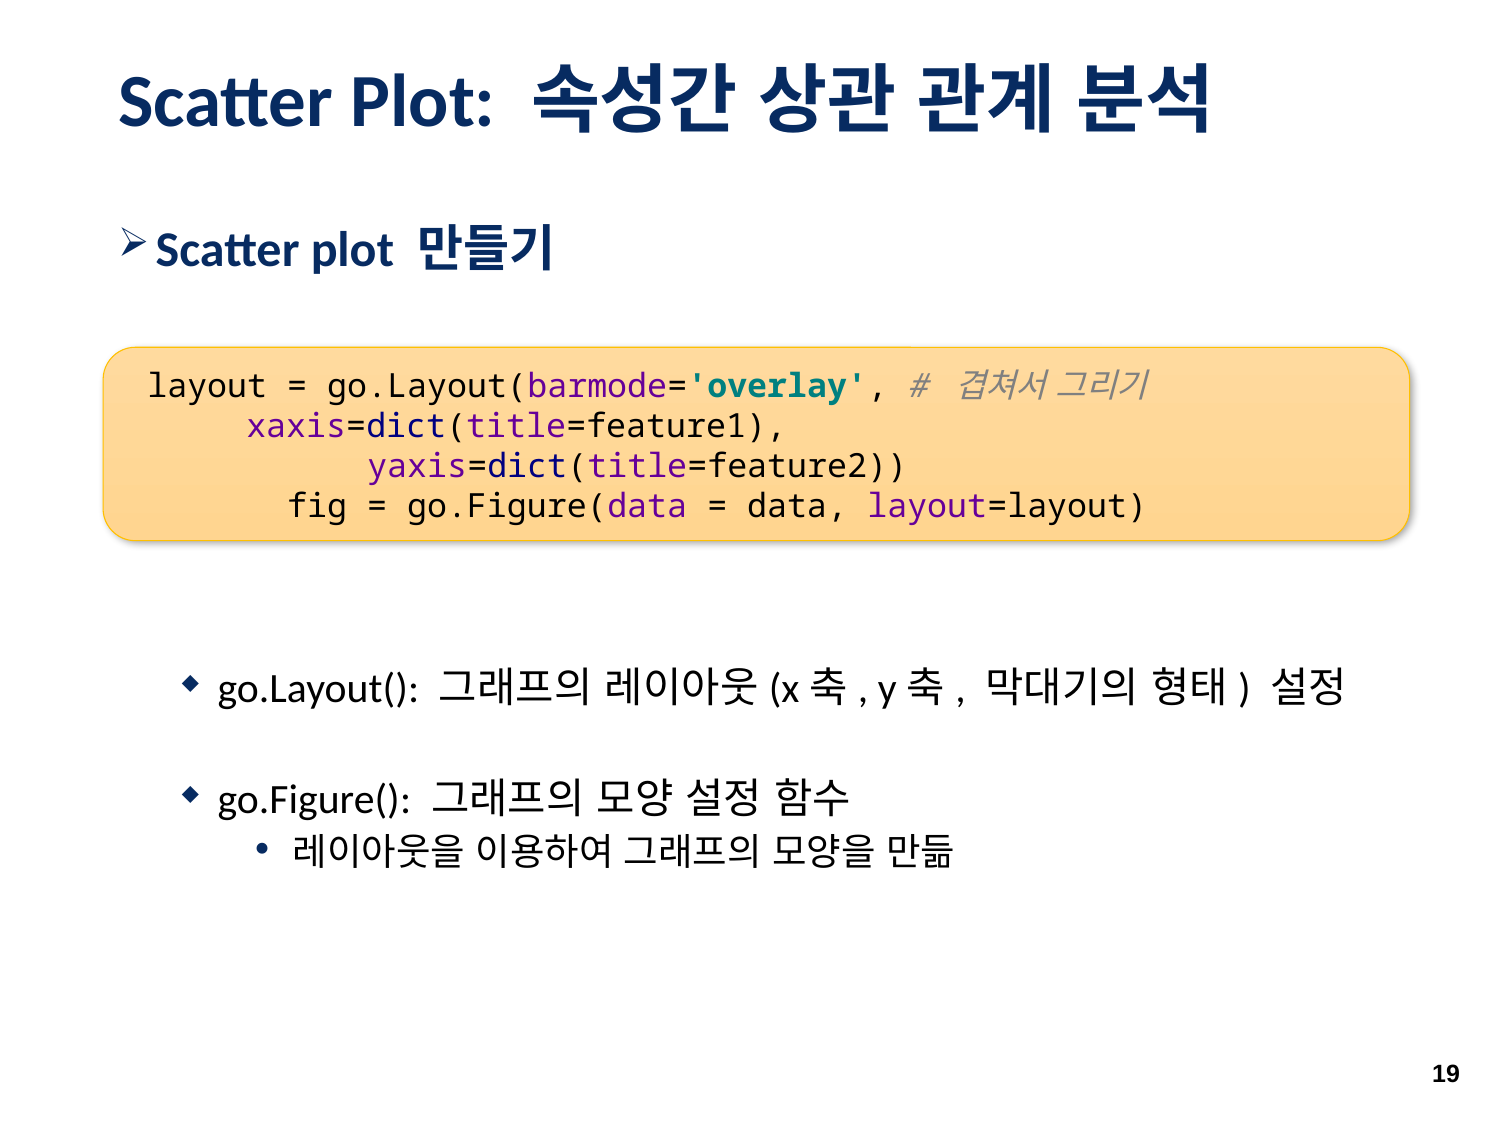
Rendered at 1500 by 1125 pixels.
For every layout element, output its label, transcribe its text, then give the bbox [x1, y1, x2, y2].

text_box go.Layout(): 그래프의 레이아웃(x축, y축, 막대기의 형태) 설정 go.Figure(): 그래프의 모양 설정 함수 레이아웃을 이용하여 그래프의 모양을 만듦 [90, 659, 1385, 1059]
list Scatter plot 만들기 [103, 215, 1397, 369]
title Scatter Plot: 속성간 상관 관계 분석 [103, 27, 1397, 179]
text_box layout = go.Layout(barmode='overlay', # 겹쳐서 그리기 xaxis=dict(title=feature1), yaxis=dict(title=feature2)) fig = go.Figure(data = data, layout=layout) [102, 346, 1411, 542]
list Scatter plot 만들기 [103, 524, 1397, 1032]
slide_number 19 [1396, 1042, 1475, 1103]
